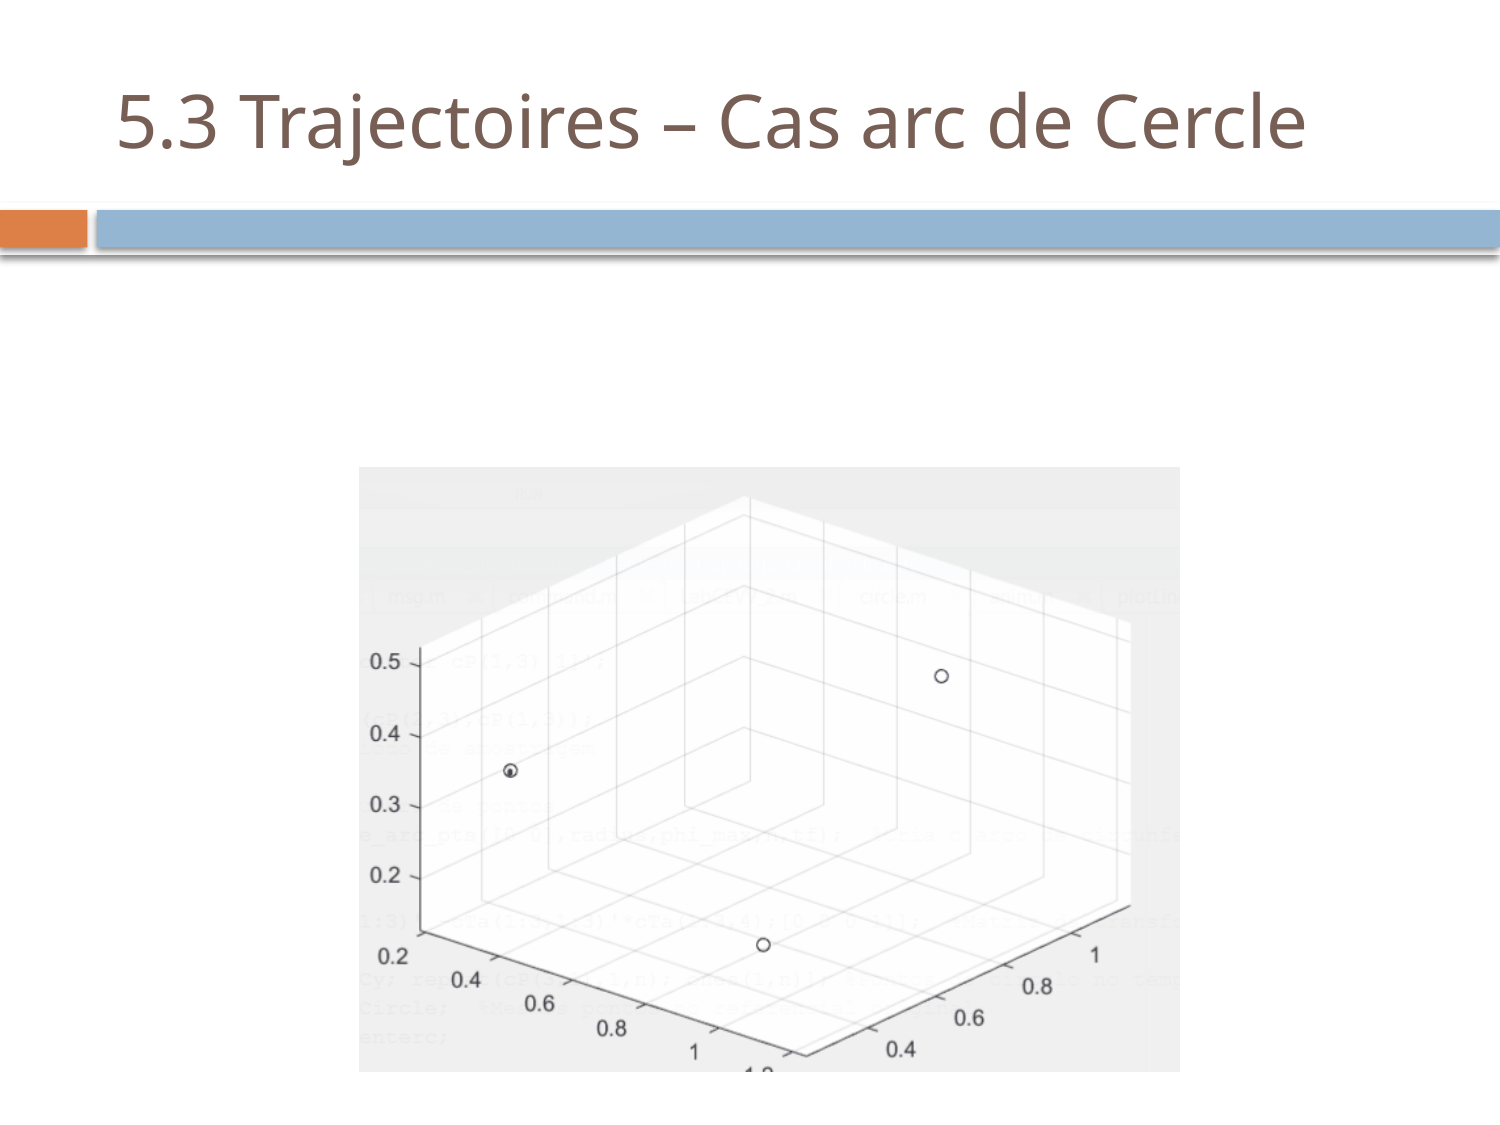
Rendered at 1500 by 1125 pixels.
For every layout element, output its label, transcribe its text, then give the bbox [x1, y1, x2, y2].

title 5.3 Trajectoires – Cas arc de Cercle [100, 37, 1438, 200]
picture [358, 467, 1180, 1072]
